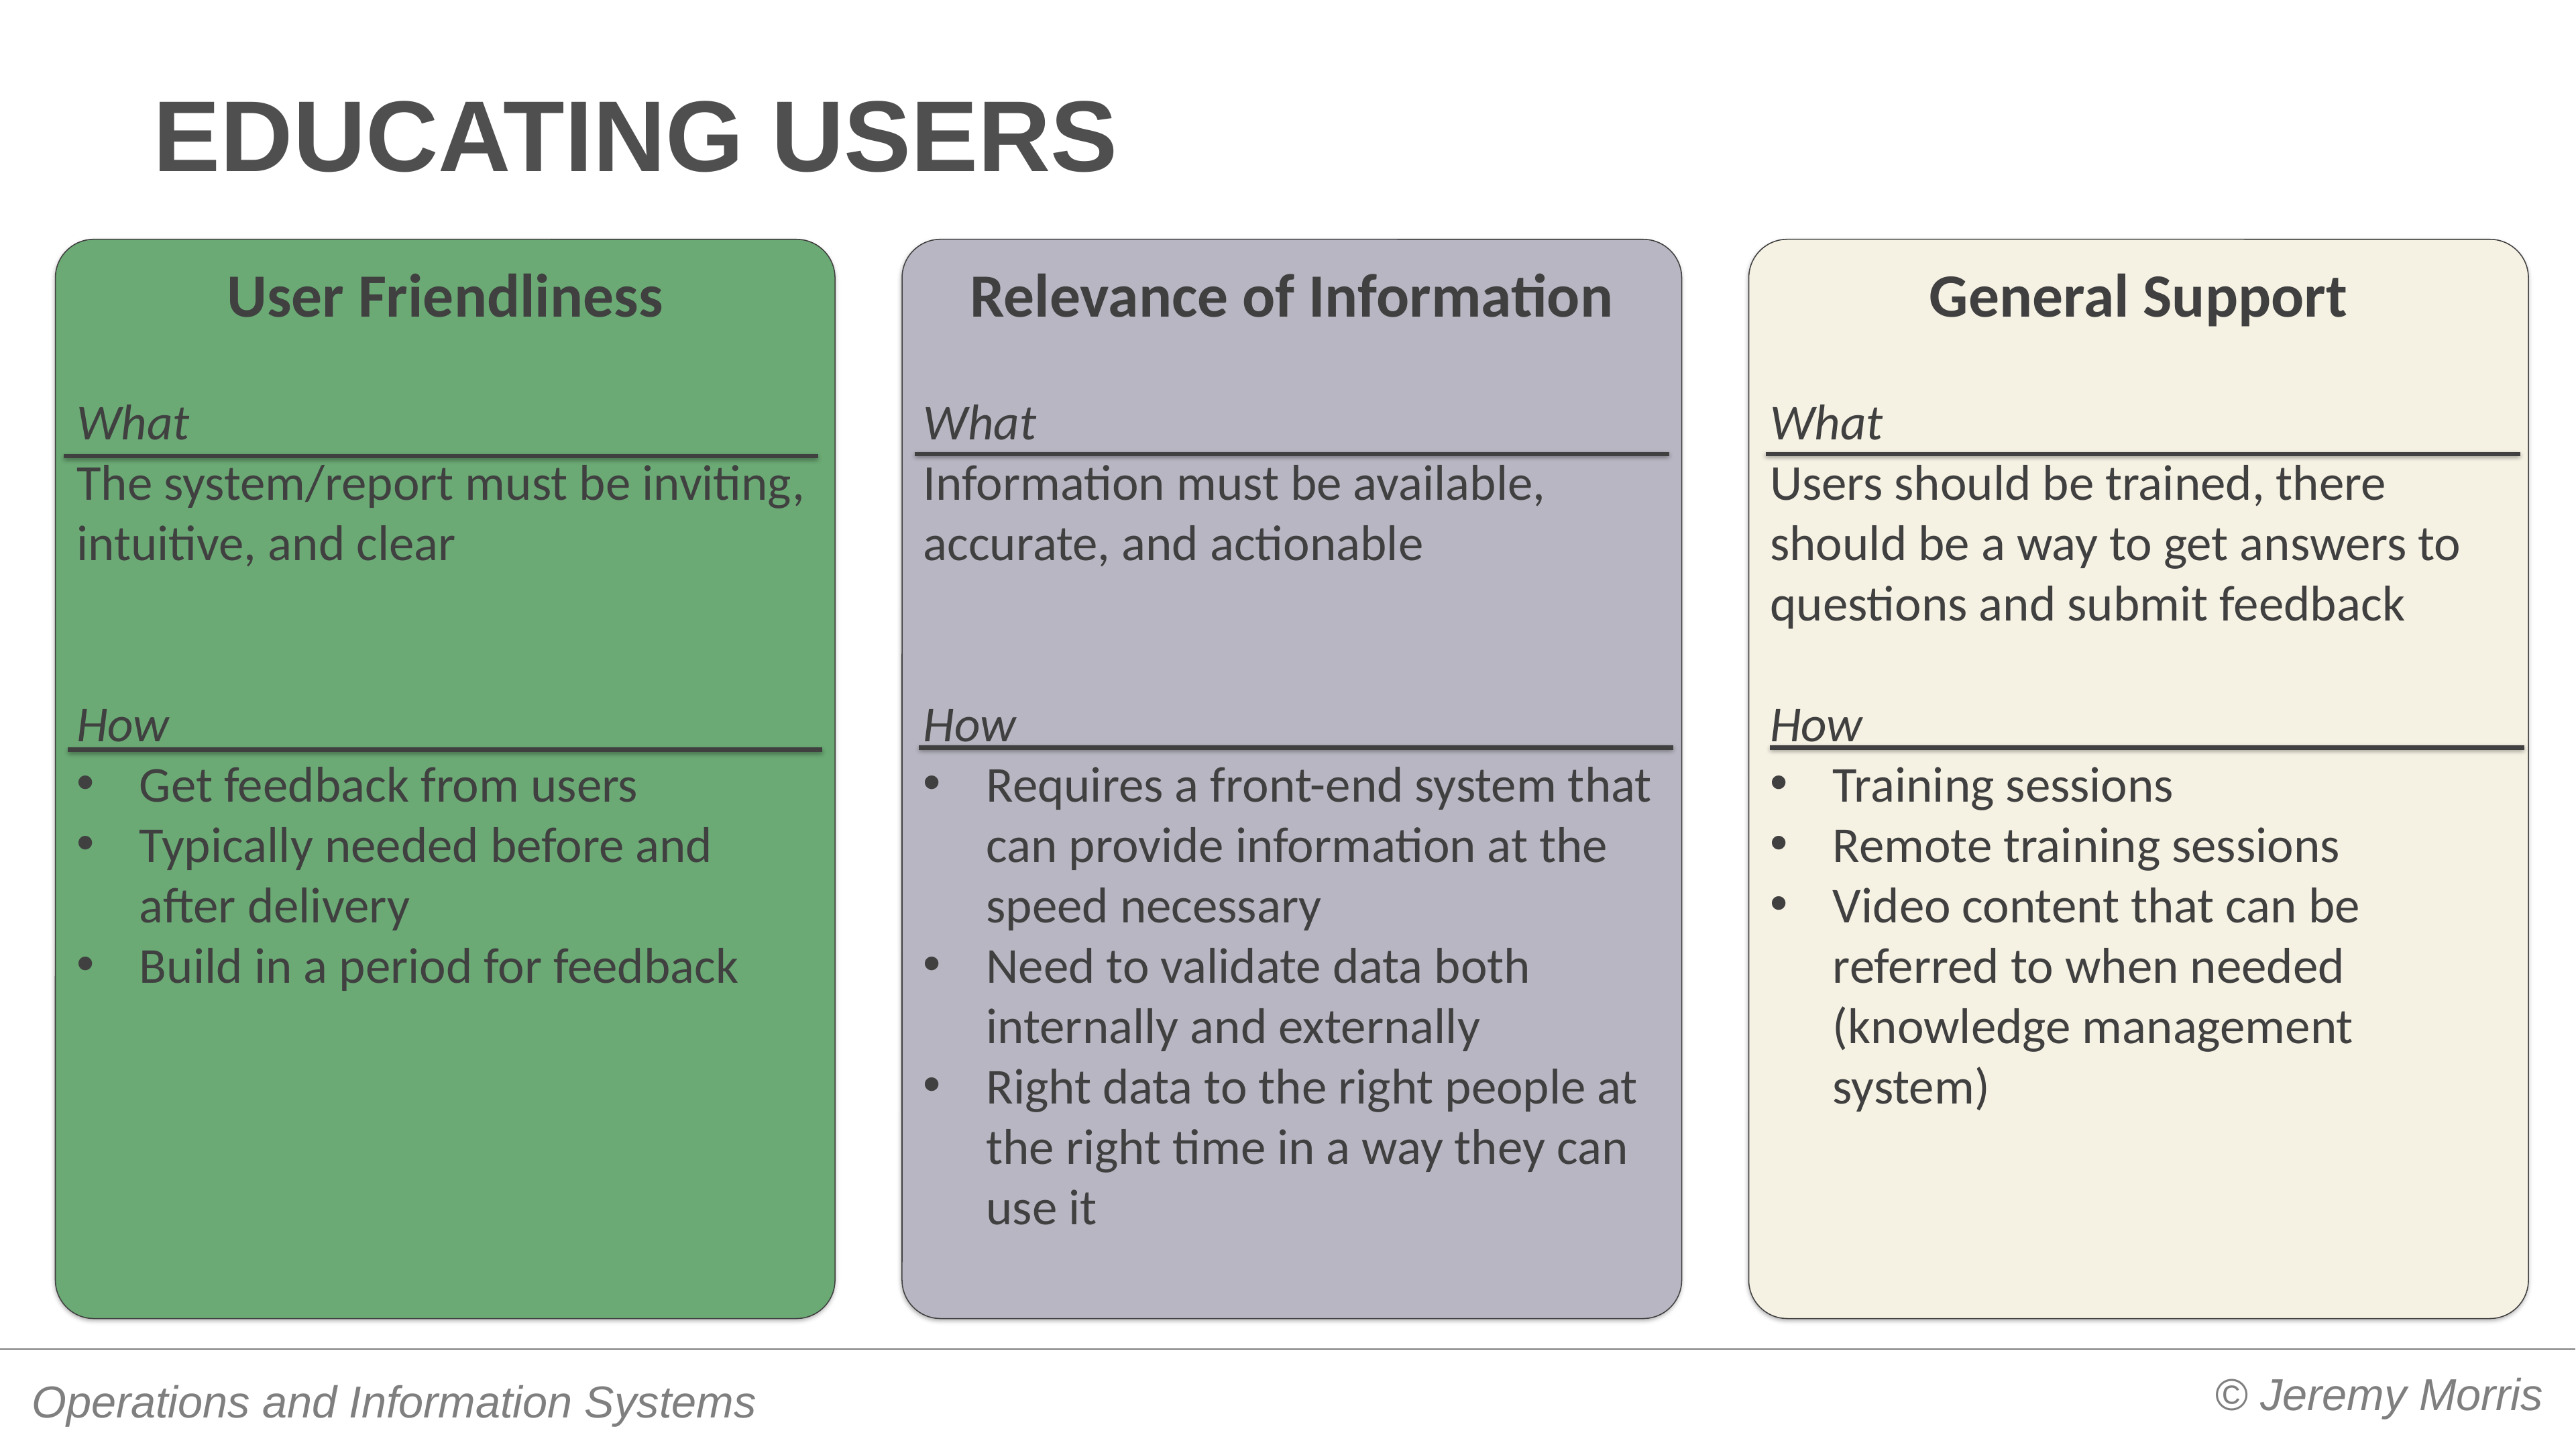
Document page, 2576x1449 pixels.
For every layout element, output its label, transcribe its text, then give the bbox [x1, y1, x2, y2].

text_box User Friendliness What The system/report must be inviting, intuitive, and clear How Get feedback from users Typically needed before and after delivery Build in a period for feedback [54, 238, 836, 1320]
text_box General Support What Users should be trained, there should be a way to get answers to questions and submit feedback How Training sessions Remote training sessions Video content that can be referred to when needed (knowledge management system) [1748, 238, 2529, 1320]
text_box Relevance of Information What Information must be available, accurate, and actionable How Requires a front-end system that can provide information at the speed necessary Need to validate data both internally and externally Right data to the right people at the right time in a way they can use it [901, 238, 1683, 1320]
title Educating Users [128, 53, 2447, 204]
